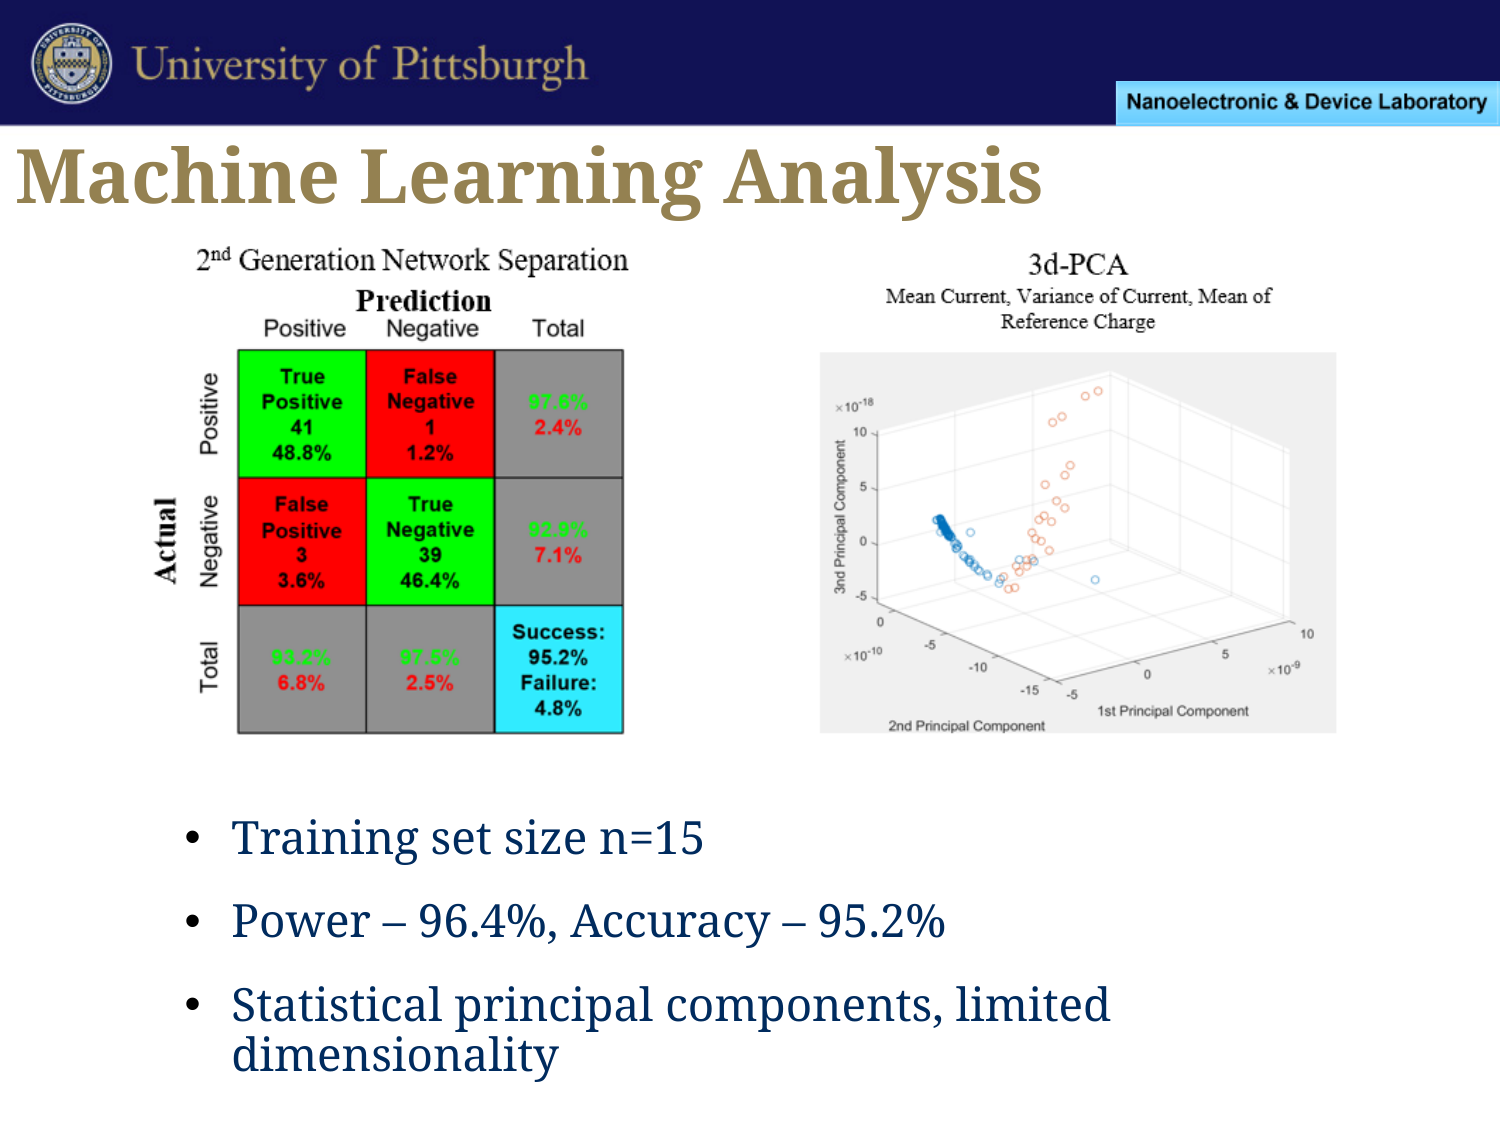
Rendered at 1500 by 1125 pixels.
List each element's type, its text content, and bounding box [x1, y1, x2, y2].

picture [0, 0, 1500, 1125]
title Machine Learning Analysis [0, 125, 1300, 221]
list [141, 238, 654, 743]
text_box Training set size n=15 Power – 96.4%, Accuracy – 95.2% Statistical principal components, limited dimensionality [94, 807, 1395, 1105]
